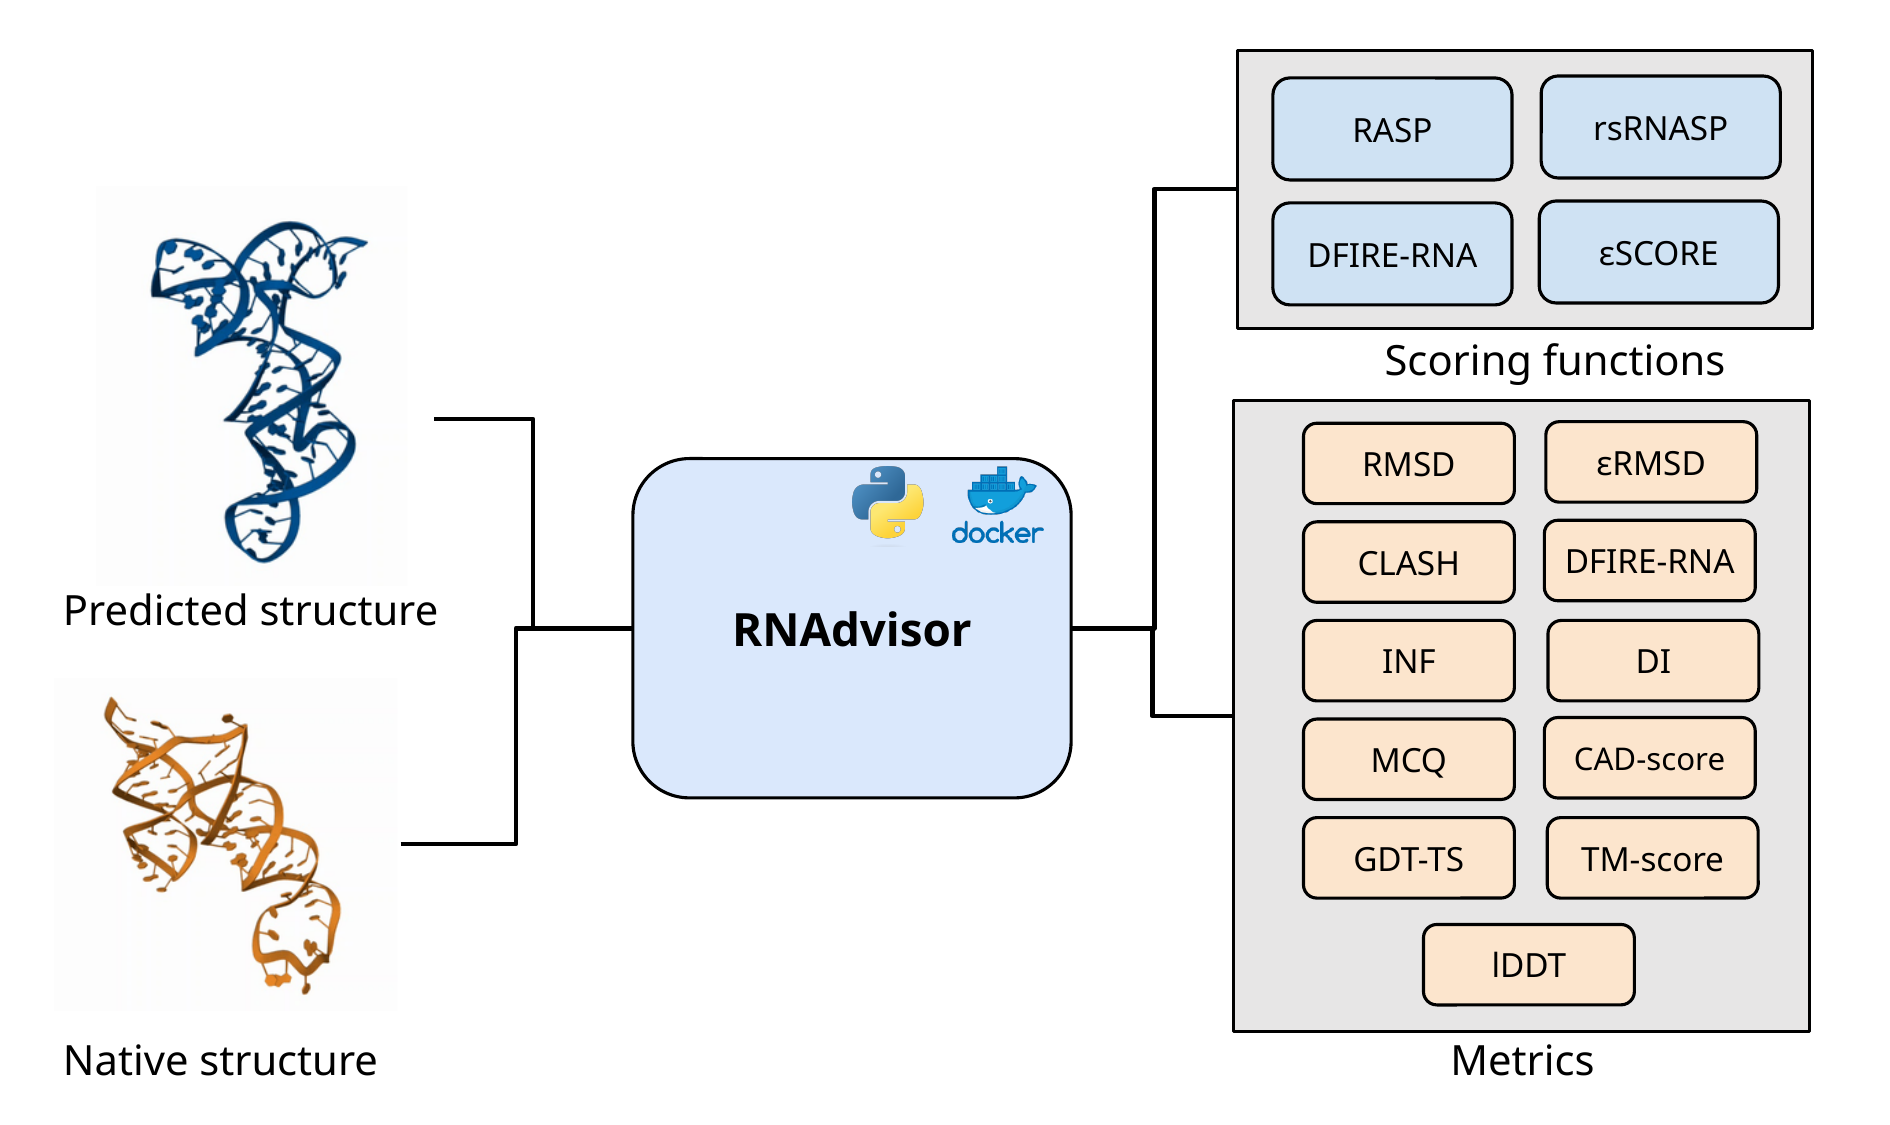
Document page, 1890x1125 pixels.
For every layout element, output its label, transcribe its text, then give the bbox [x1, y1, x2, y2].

text_box Native structure [47, 1031, 510, 1107]
text_box MCQ [1303, 719, 1515, 800]
picture [852, 459, 1071, 553]
text_box DFIRE-RNA [1544, 520, 1756, 601]
text_box lDDT [1423, 924, 1635, 1005]
text_box DI [1547, 620, 1759, 701]
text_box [1071, 189, 1238, 629]
text_box εSCORE [1539, 200, 1779, 304]
picture [54, 678, 398, 1011]
text_box DFIRE-RNA [1272, 202, 1513, 305]
text_box TM-score [1547, 817, 1759, 899]
text_box RASP [1272, 77, 1513, 180]
text_box εRMSD [1545, 421, 1757, 503]
text_box RMSD [1303, 423, 1515, 504]
text_box Scoring functions [1310, 331, 1800, 407]
text_box CLASH [1303, 521, 1515, 603]
text_box CAD-score [1544, 717, 1756, 799]
text_box rsRNASP [1541, 75, 1781, 178]
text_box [400, 628, 633, 844]
text_box RNAdvisor [633, 458, 1072, 798]
text_box INF [1303, 620, 1515, 701]
text_box Predicted structure [47, 581, 434, 657]
text_box [1237, 50, 1813, 329]
picture [96, 186, 408, 586]
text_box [434, 419, 633, 628]
text_box GDT-TS [1303, 817, 1515, 899]
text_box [1071, 628, 1234, 717]
text_box [1233, 400, 1810, 1032]
text_box Metrics [1278, 1031, 1768, 1107]
